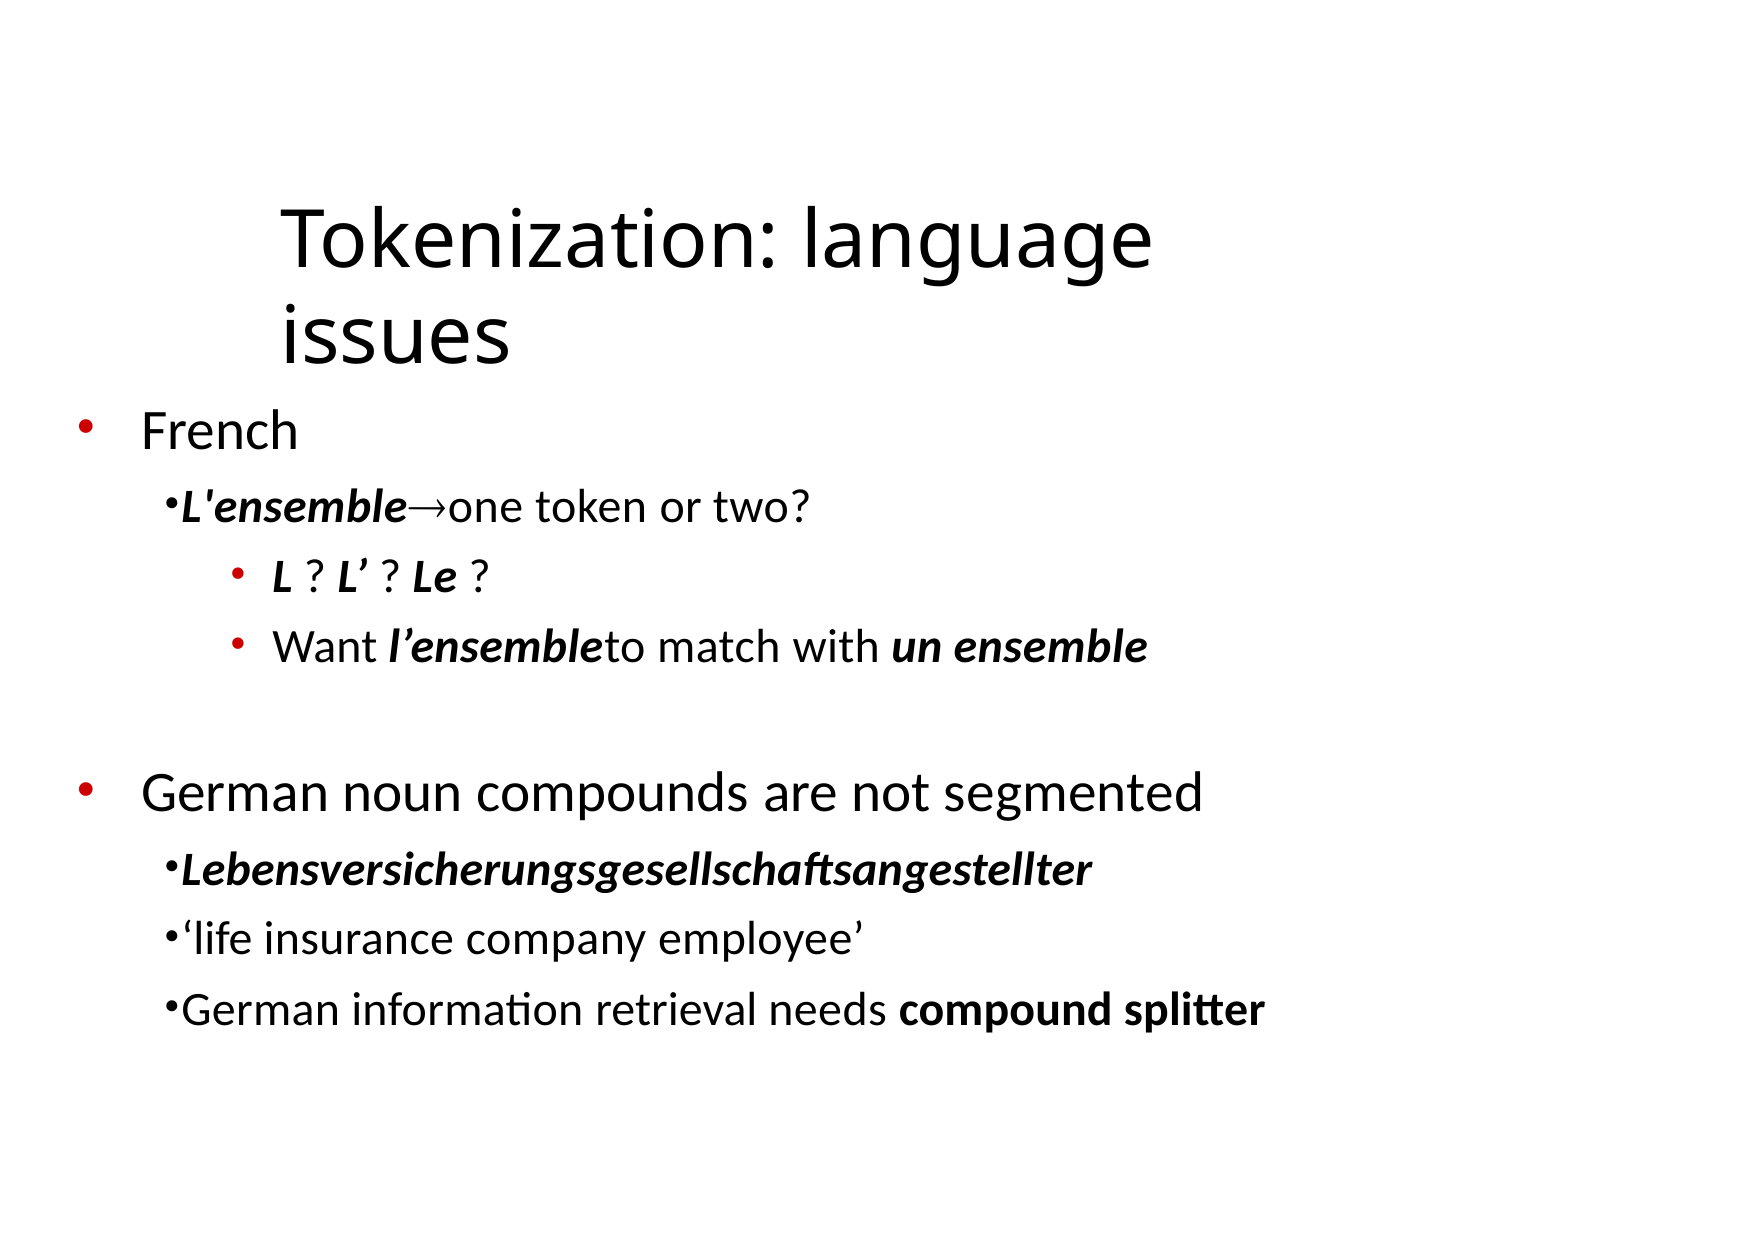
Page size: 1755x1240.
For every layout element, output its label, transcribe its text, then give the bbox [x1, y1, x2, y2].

text_box French L'ensembleone token or two? L ? L’ ? Le ? Want l’ensembleto match with un ensemble German noun compounds are not segmented Lebensversicherungsgesellschaftsangestellter ‘life insurance company employee’ German information retrieval needs compound splitter [73, 374, 1278, 1035]
title Tokenization: language issues [278, 176, 1235, 374]
